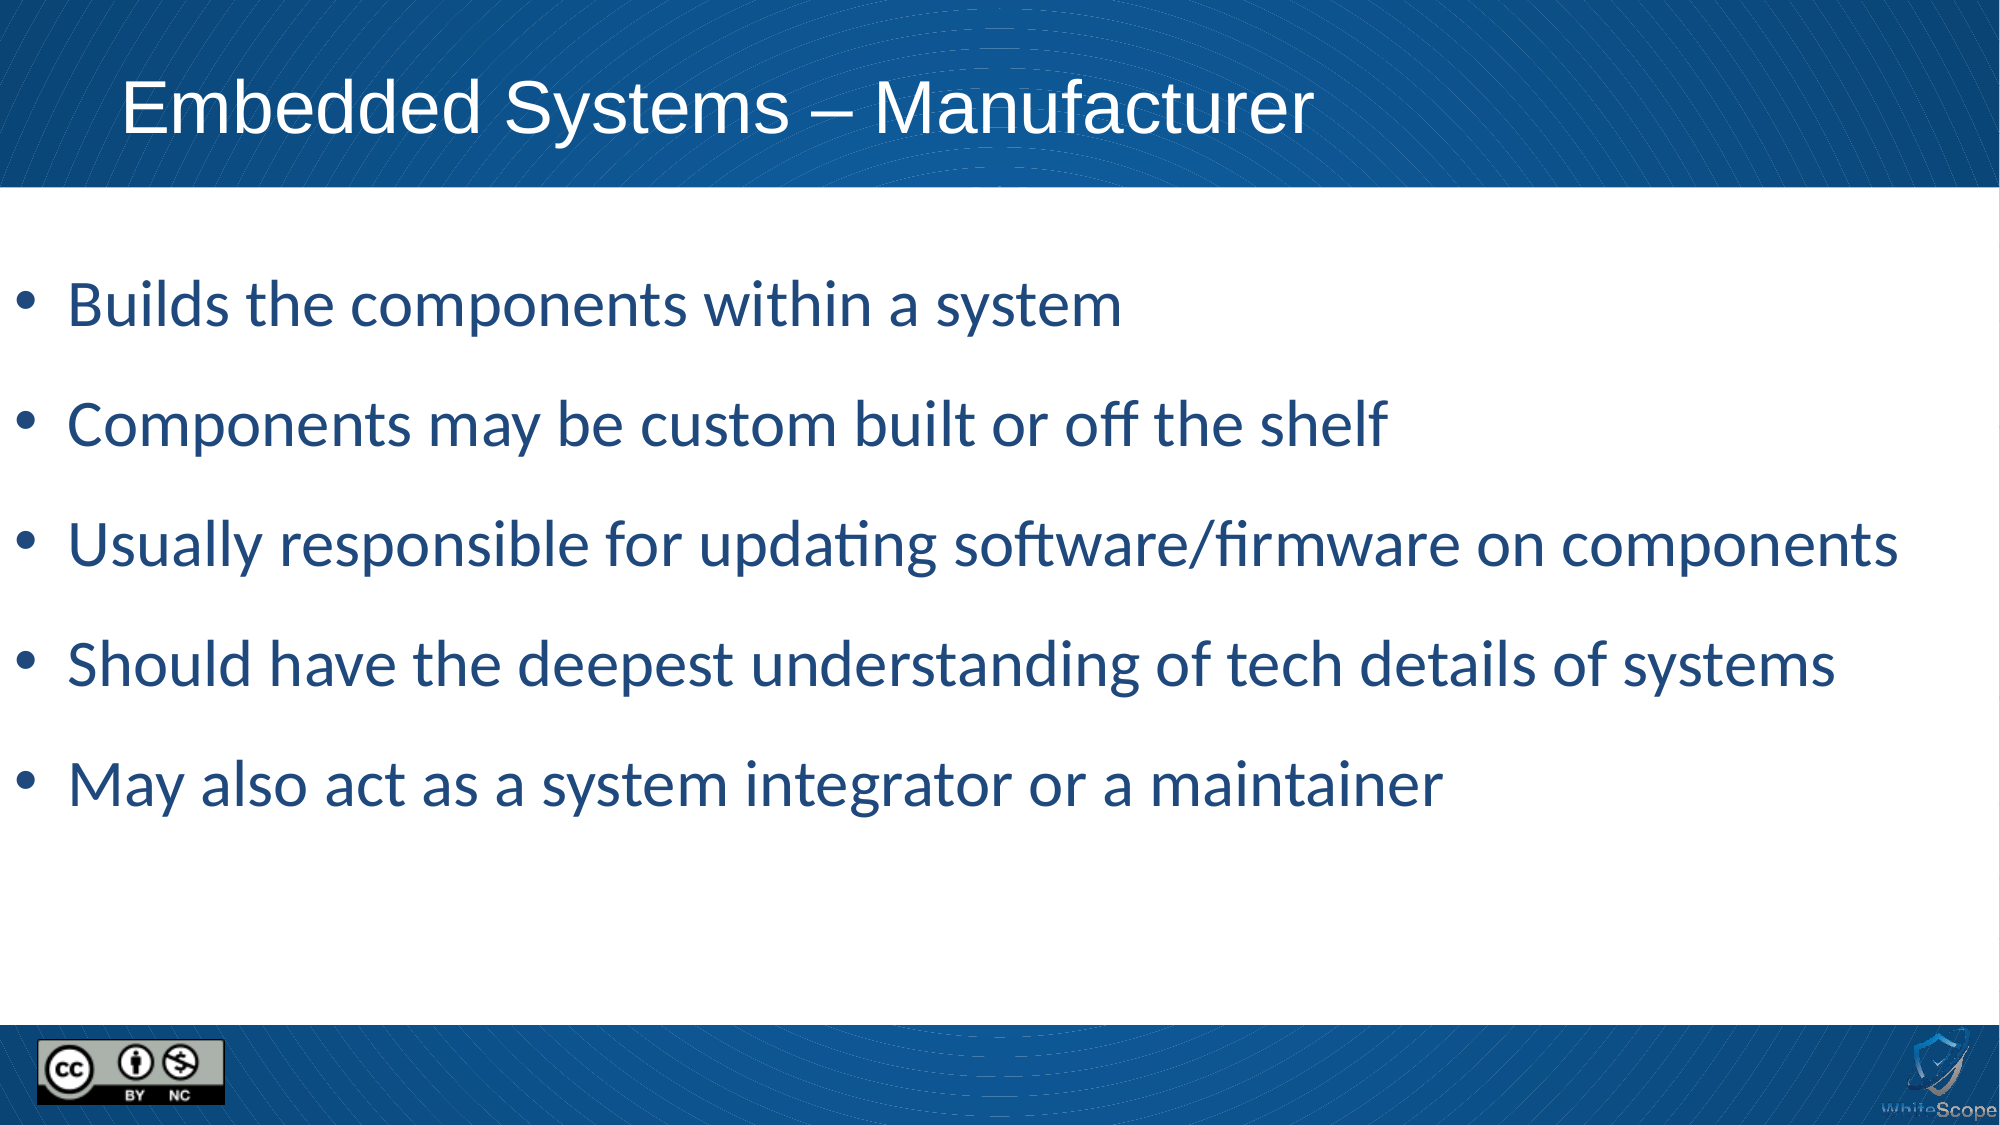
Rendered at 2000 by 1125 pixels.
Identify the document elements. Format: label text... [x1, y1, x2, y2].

title Embedded Systems – Manufacturer [99, 45, 1900, 162]
picture [37, 1039, 225, 1105]
text_box Builds the components within a system Components may be custom built or off the shelf Usually responsible for updating software/firmware on components Should have the deepest understanding of tech details of systems May also act as a system integrator or a maintainer [0, 212, 1975, 947]
picture [1862, 1016, 2000, 1125]
